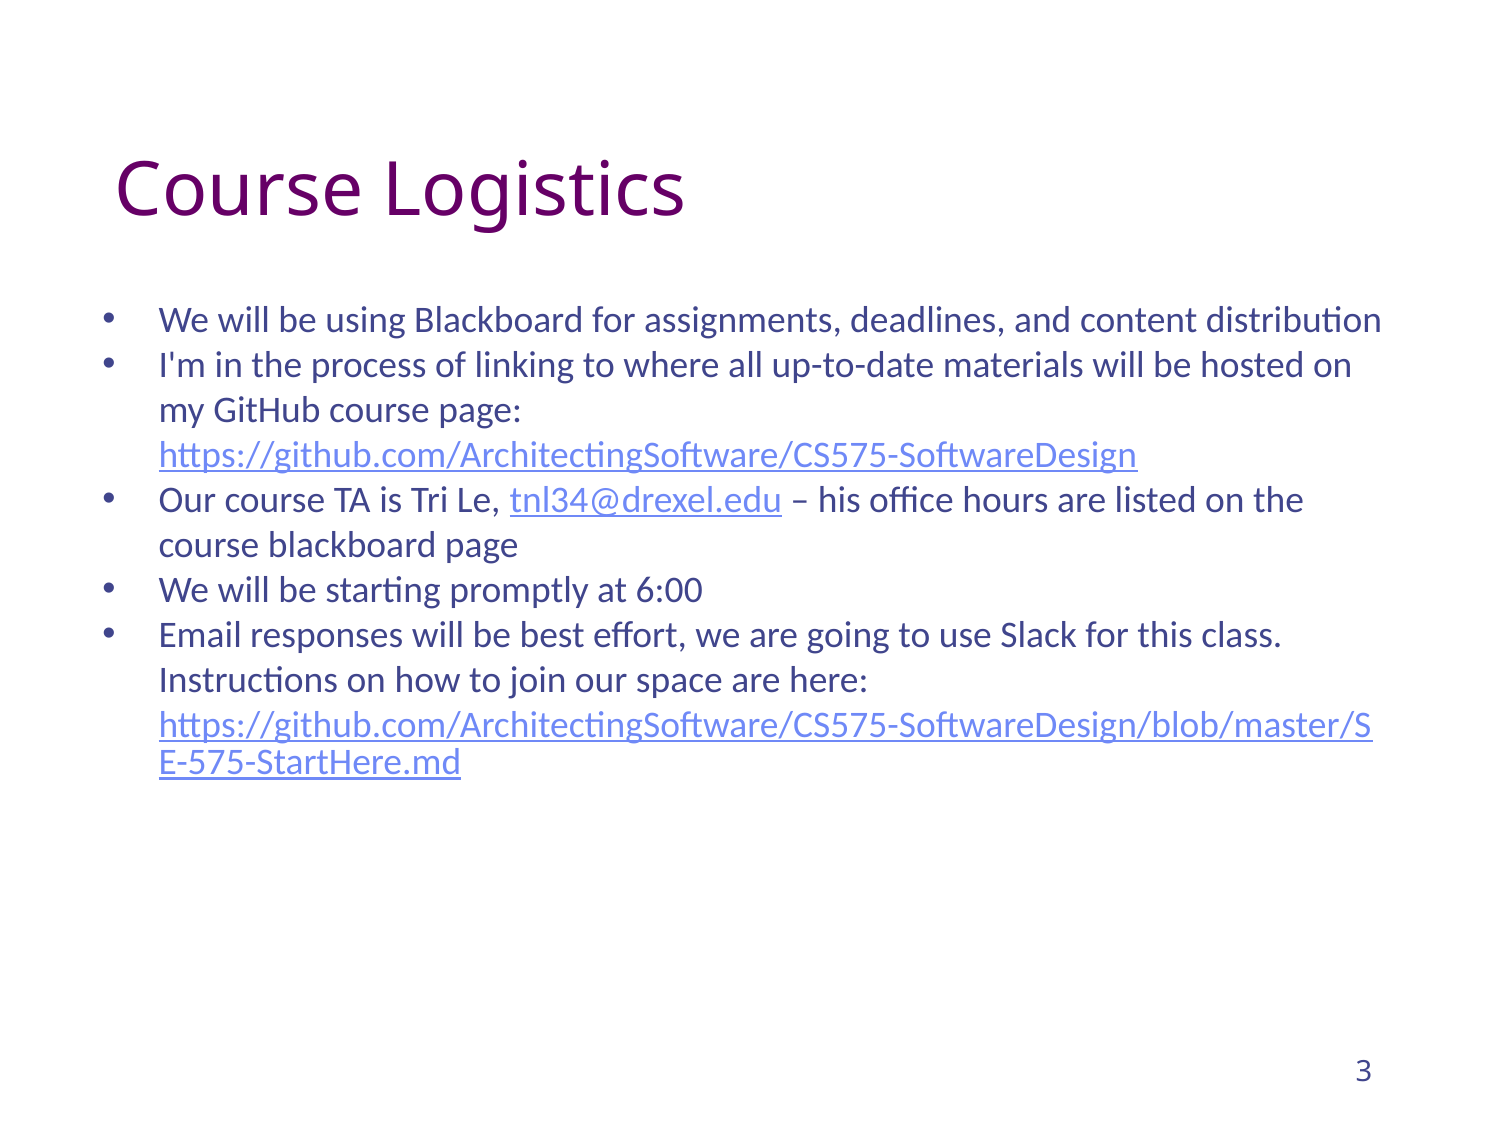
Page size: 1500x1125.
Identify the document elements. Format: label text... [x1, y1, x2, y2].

title Course Logistics [99, 50, 1375, 238]
slide_number 3 [1074, 1025, 1388, 1100]
text_box We will be using Blackboard for assignments, deadlines, and content distribution I'm in the process of linking to where all up-to-date materials will be hosted on my GitHub course page: https://github.com/ArchitectingSoftware/CS575-SoftwareDesign Our course TA is Tri Le, tnl34@drexel.edu – his office hours are listed on the course blackboard page We will be starting promptly at 6:00 Email responses will be best effort, we are going to use Slack for this class. Instructions on how to join our space are here: https://github.com/ArchitectingSoftware/CS575-SoftwareDesign/blob/master/SE-575-StartHere.md [87, 287, 1400, 843]
